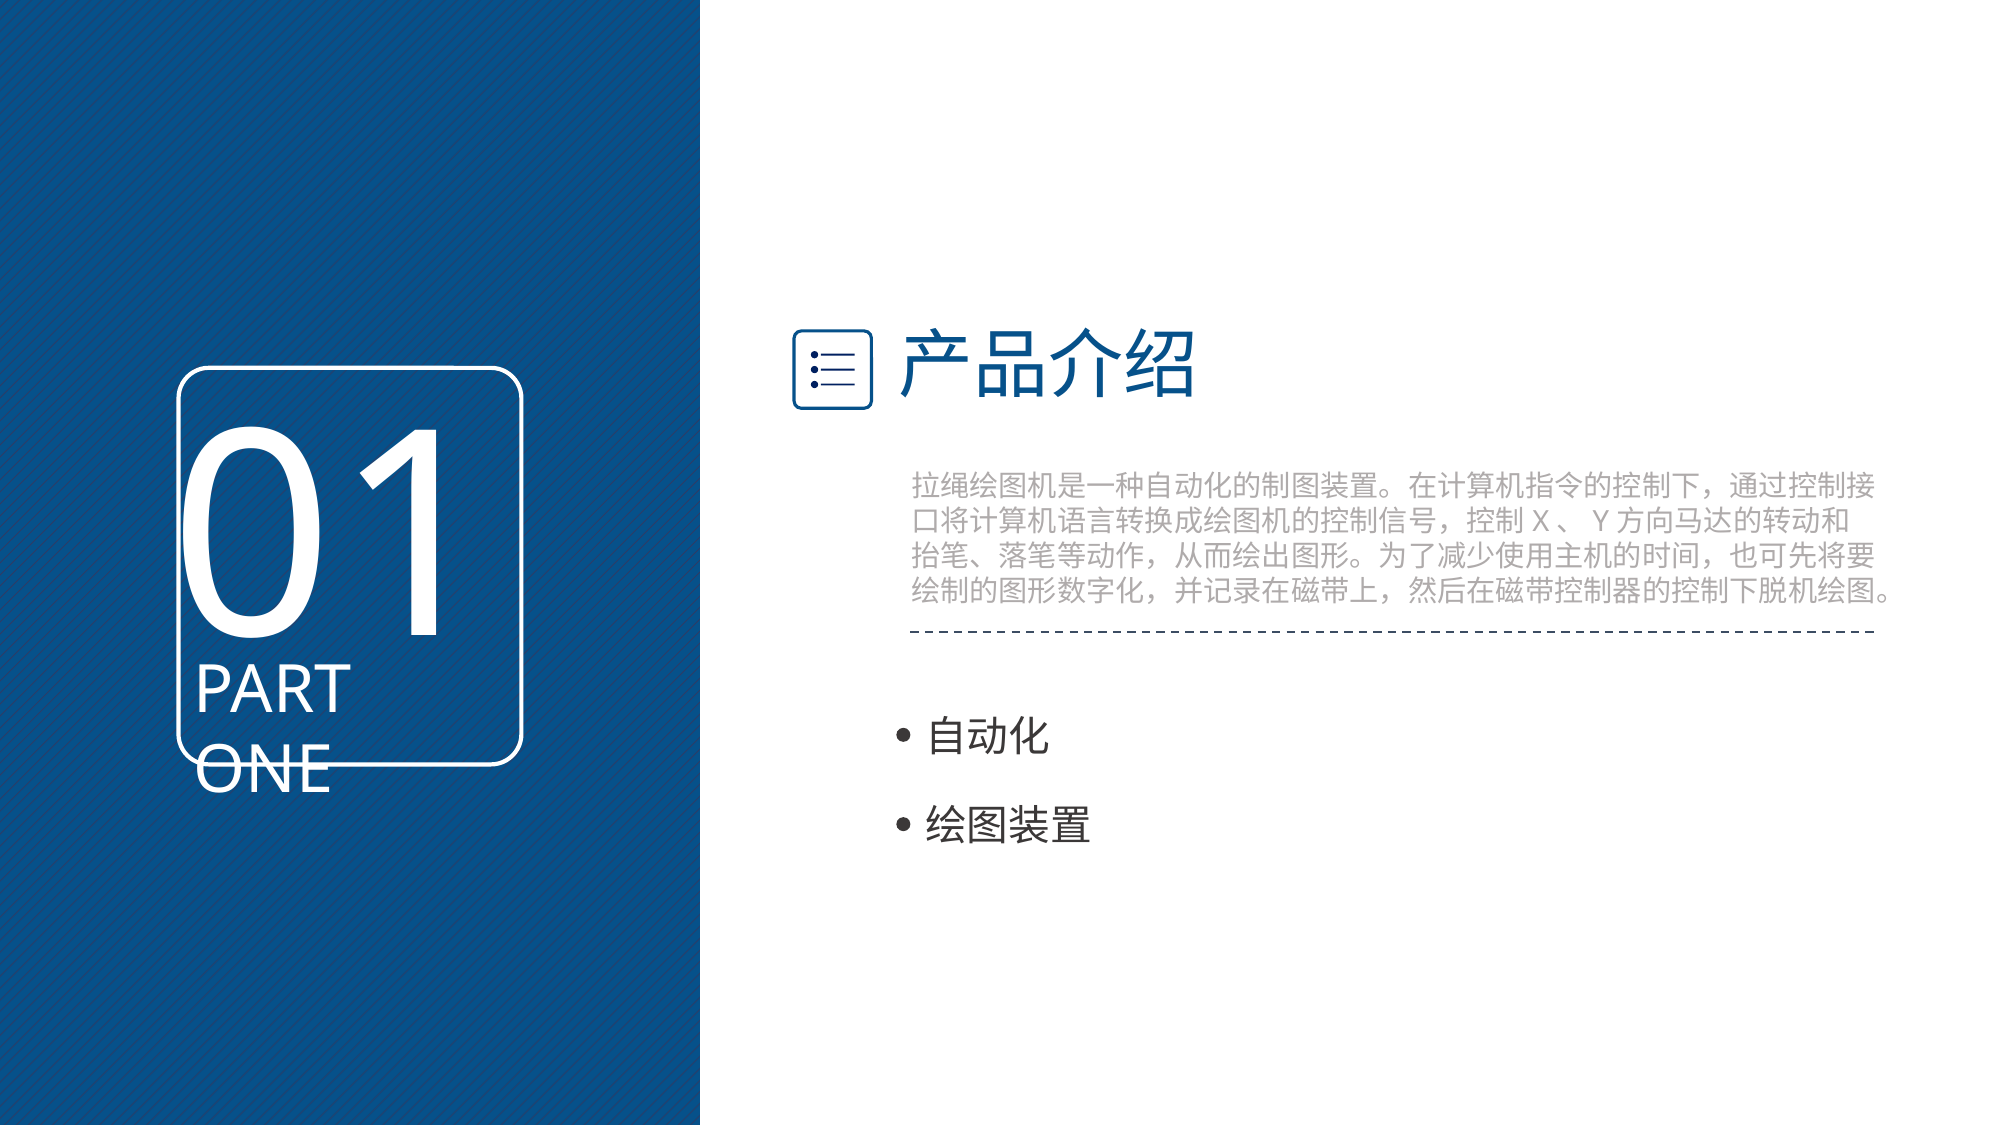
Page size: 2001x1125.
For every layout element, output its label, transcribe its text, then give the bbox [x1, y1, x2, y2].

text_box 产品介绍 [883, 308, 1214, 414]
picture [0, 0, 700, 1125]
text_box 拉绳绘图机是一种自动化的制图装置。在计算机指令的控制下，通过控制接口将计算机语言转换成绘图机的控制信号，控制X、Y方向马达的转动和抬笔、落笔等动作，从而绘出图形。为了减少使用主机的时间，也可先将要绘制的图形数字化，并记录在磁带上，然后在磁带控制器的控制下脱机绘图。 [896, 459, 1892, 615]
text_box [896, 791, 1108, 857]
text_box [794, 330, 872, 409]
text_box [896, 702, 1066, 768]
